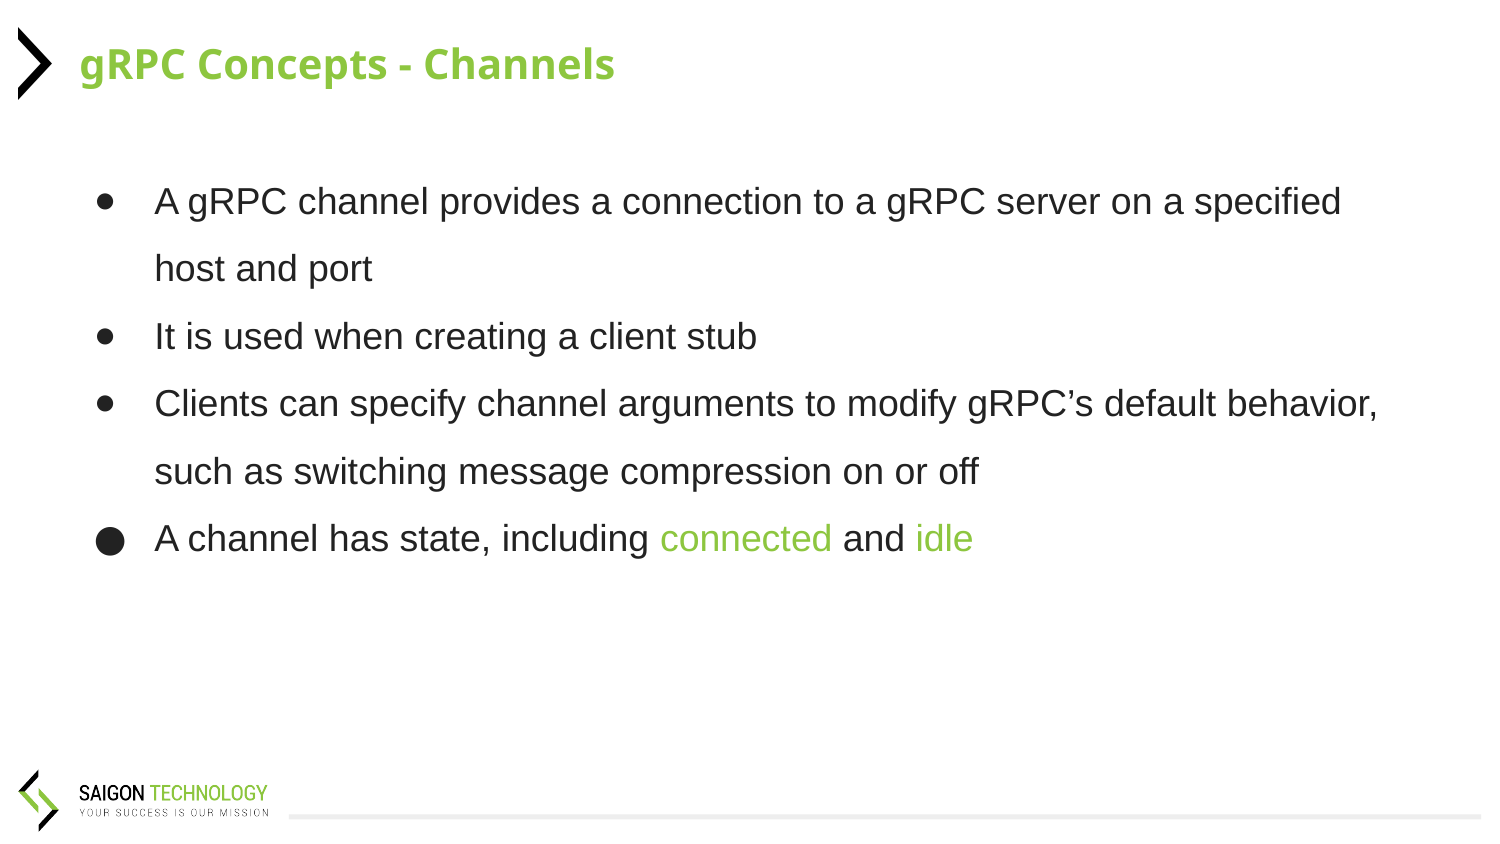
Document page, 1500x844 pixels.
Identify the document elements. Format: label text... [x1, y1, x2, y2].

text_box gRPC Concepts - Channels [64, 23, 990, 104]
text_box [18, 768, 1482, 833]
picture [18, 27, 53, 100]
text_box A gRPC channel provides a connection to a gRPC server on a specified host and port It is used when creating a client stub Clients can specify channel arguments to modify gRPC’s default behavior, such as switching message compression on or off A channel has state, including connected and idle [64, 139, 1396, 575]
